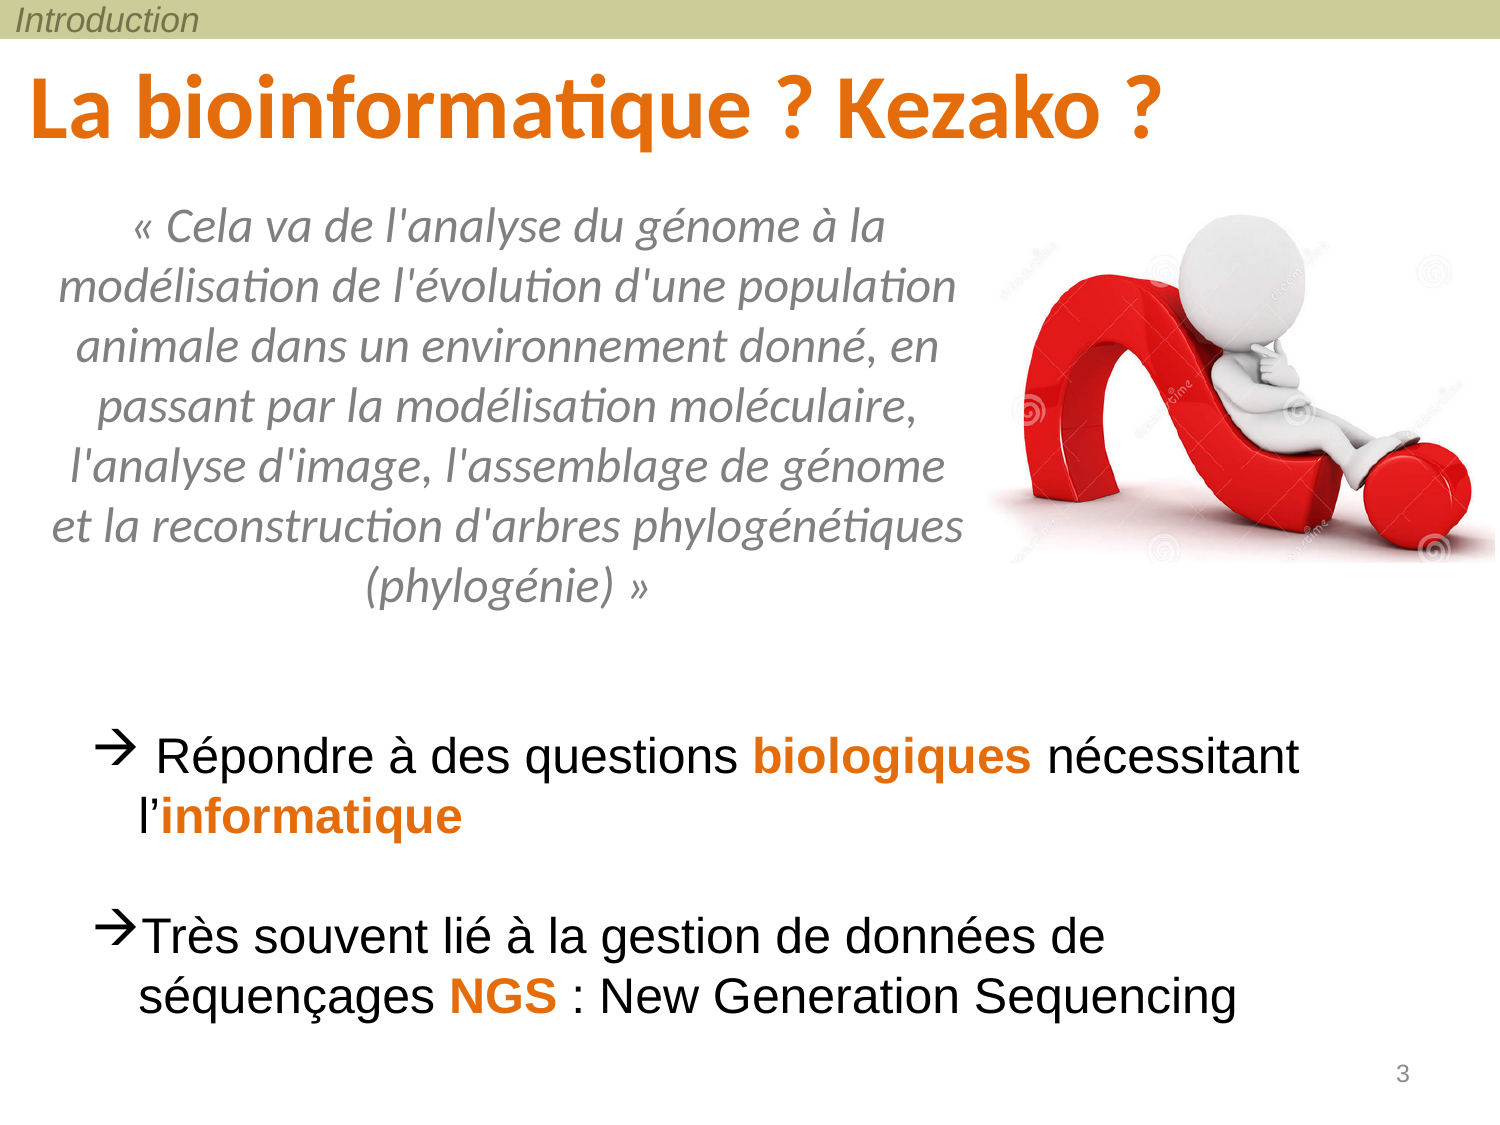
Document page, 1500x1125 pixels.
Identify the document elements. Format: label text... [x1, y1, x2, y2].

picture [978, 192, 1495, 563]
text_box Introduction [0, 0, 1500, 36]
text_box Répondre à des questions biologiques nécessitant l’informatique Très souvent lié à la gestion de données de séquençages NGS : New Generation Sequencing [76, 715, 1365, 1031]
list « Cela va de l'analyse du génome à la modélisation de l'évolution d'une population animale dans un environnement donné, en passant par la modélisation moléculaire, l'analyse d'image, l'assemblage de génome et la reconstruction d'arbres phylogénétiques (phylogénie) » [29, 184, 987, 657]
slide_number 3 [1074, 1042, 1425, 1103]
title La bioinformatique ? Kezako ? [0, 36, 1274, 174]
